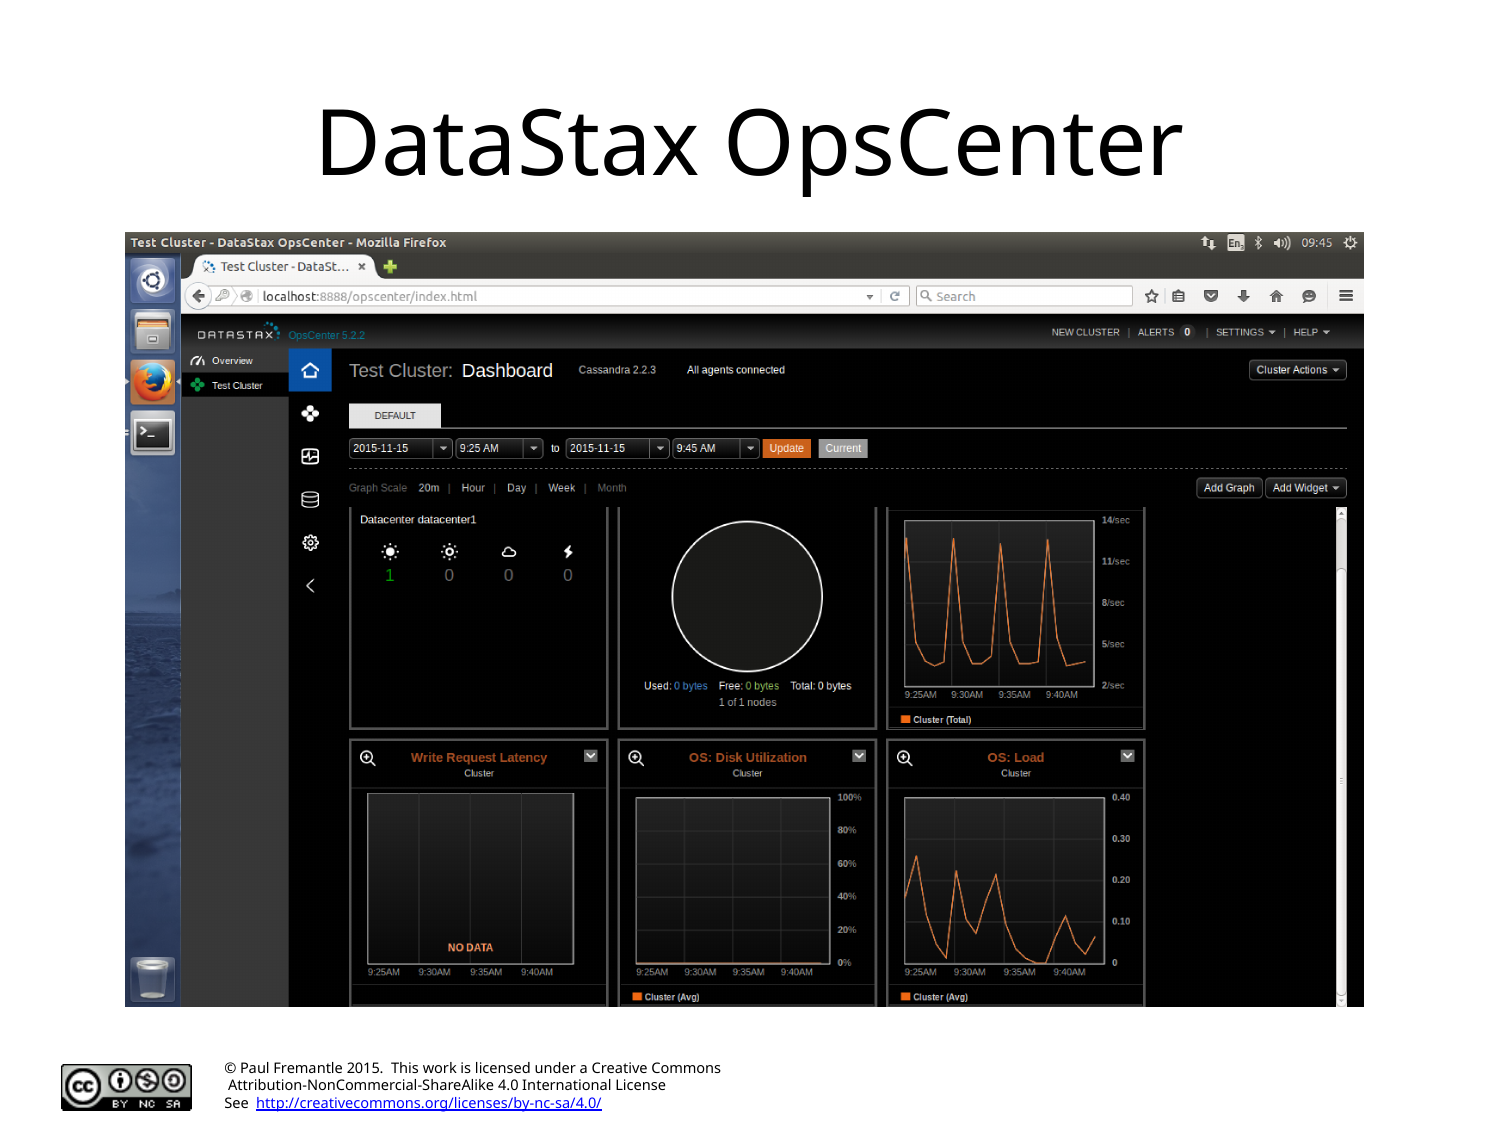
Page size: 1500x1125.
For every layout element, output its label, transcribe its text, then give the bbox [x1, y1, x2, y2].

picture [61, 1064, 192, 1111]
title DataStax OpsCenter [75, 45, 1425, 233]
picture [125, 232, 1364, 1007]
